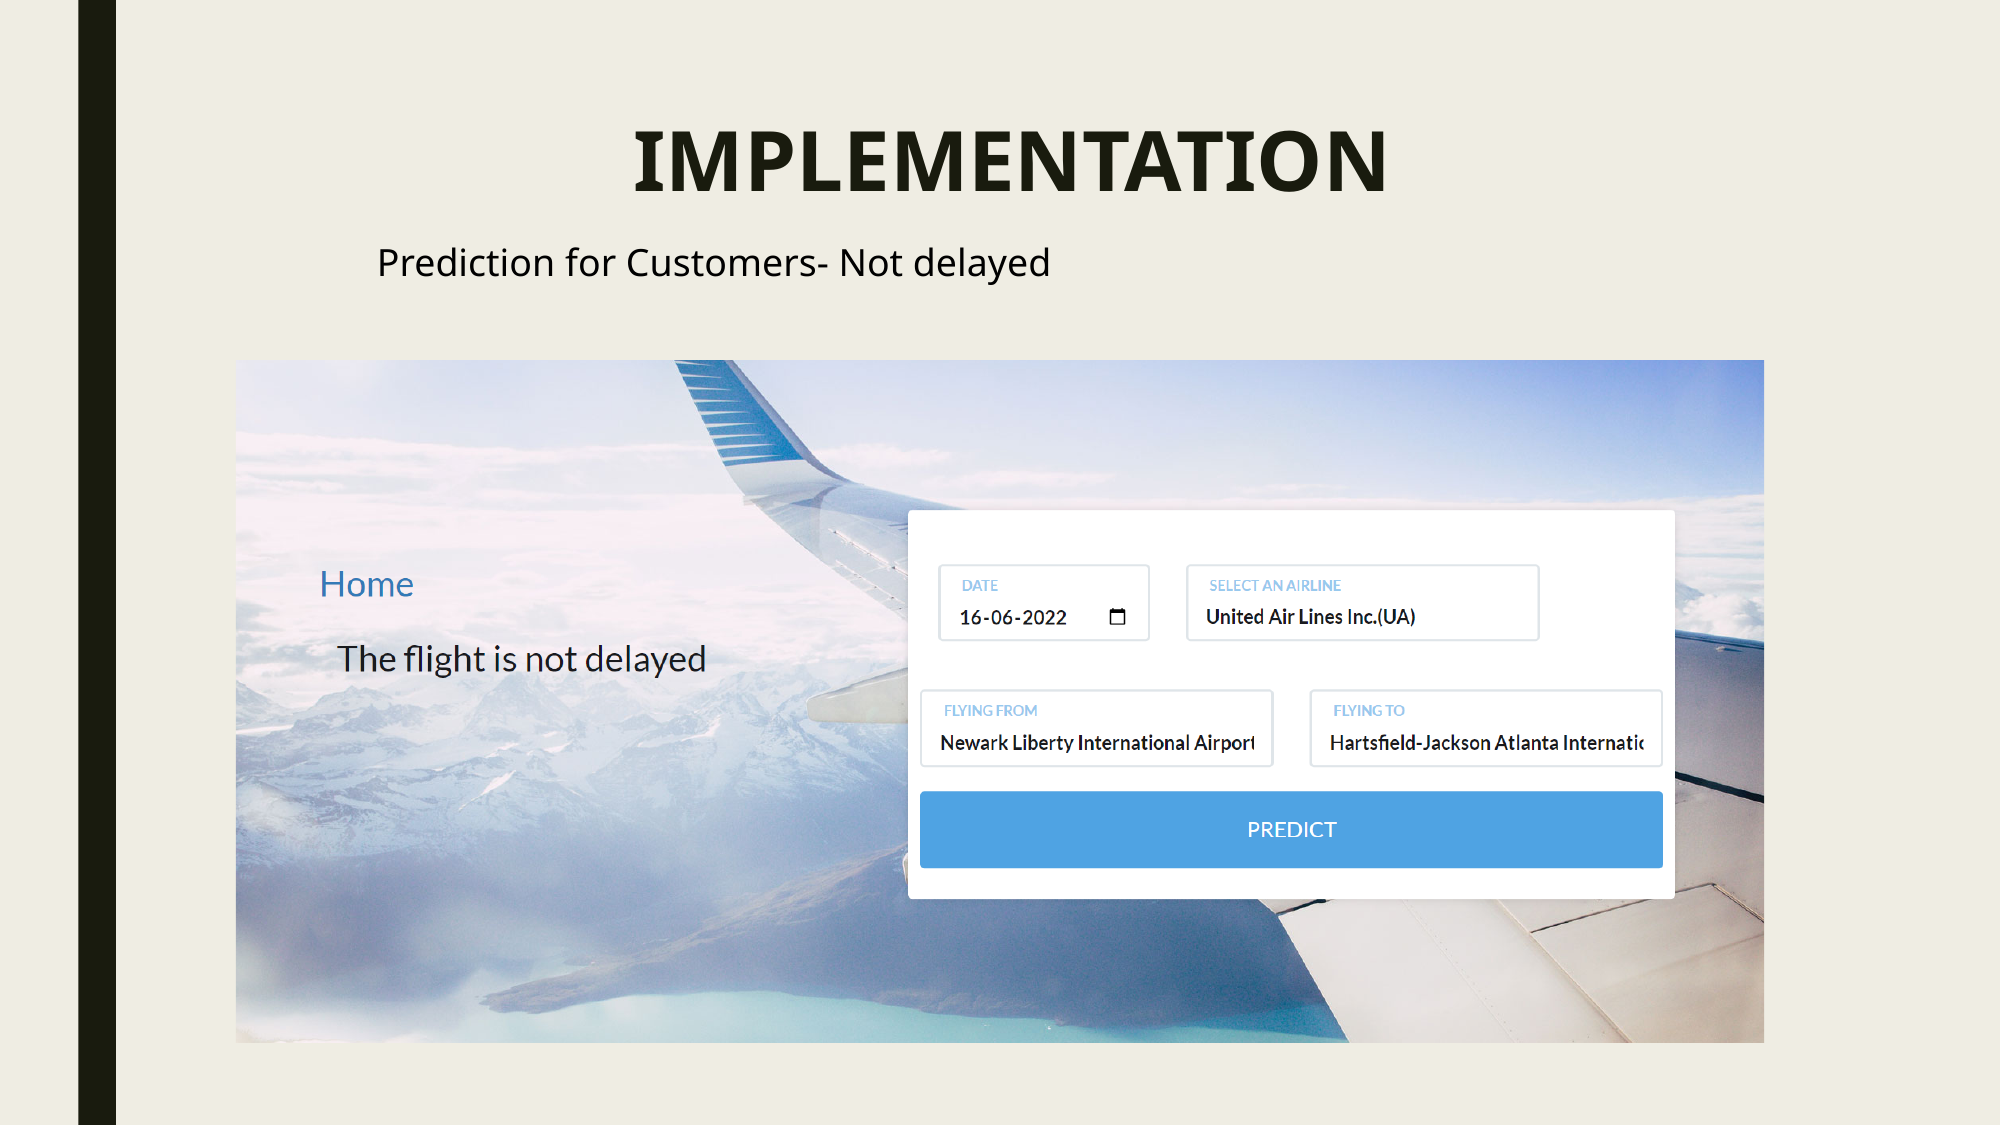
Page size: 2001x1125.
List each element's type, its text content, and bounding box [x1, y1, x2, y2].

text_box Prediction for Customers- Not delayed [362, 231, 1362, 291]
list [235, 360, 1765, 1043]
title IMPLEMENTATION [225, 112, 1800, 231]
